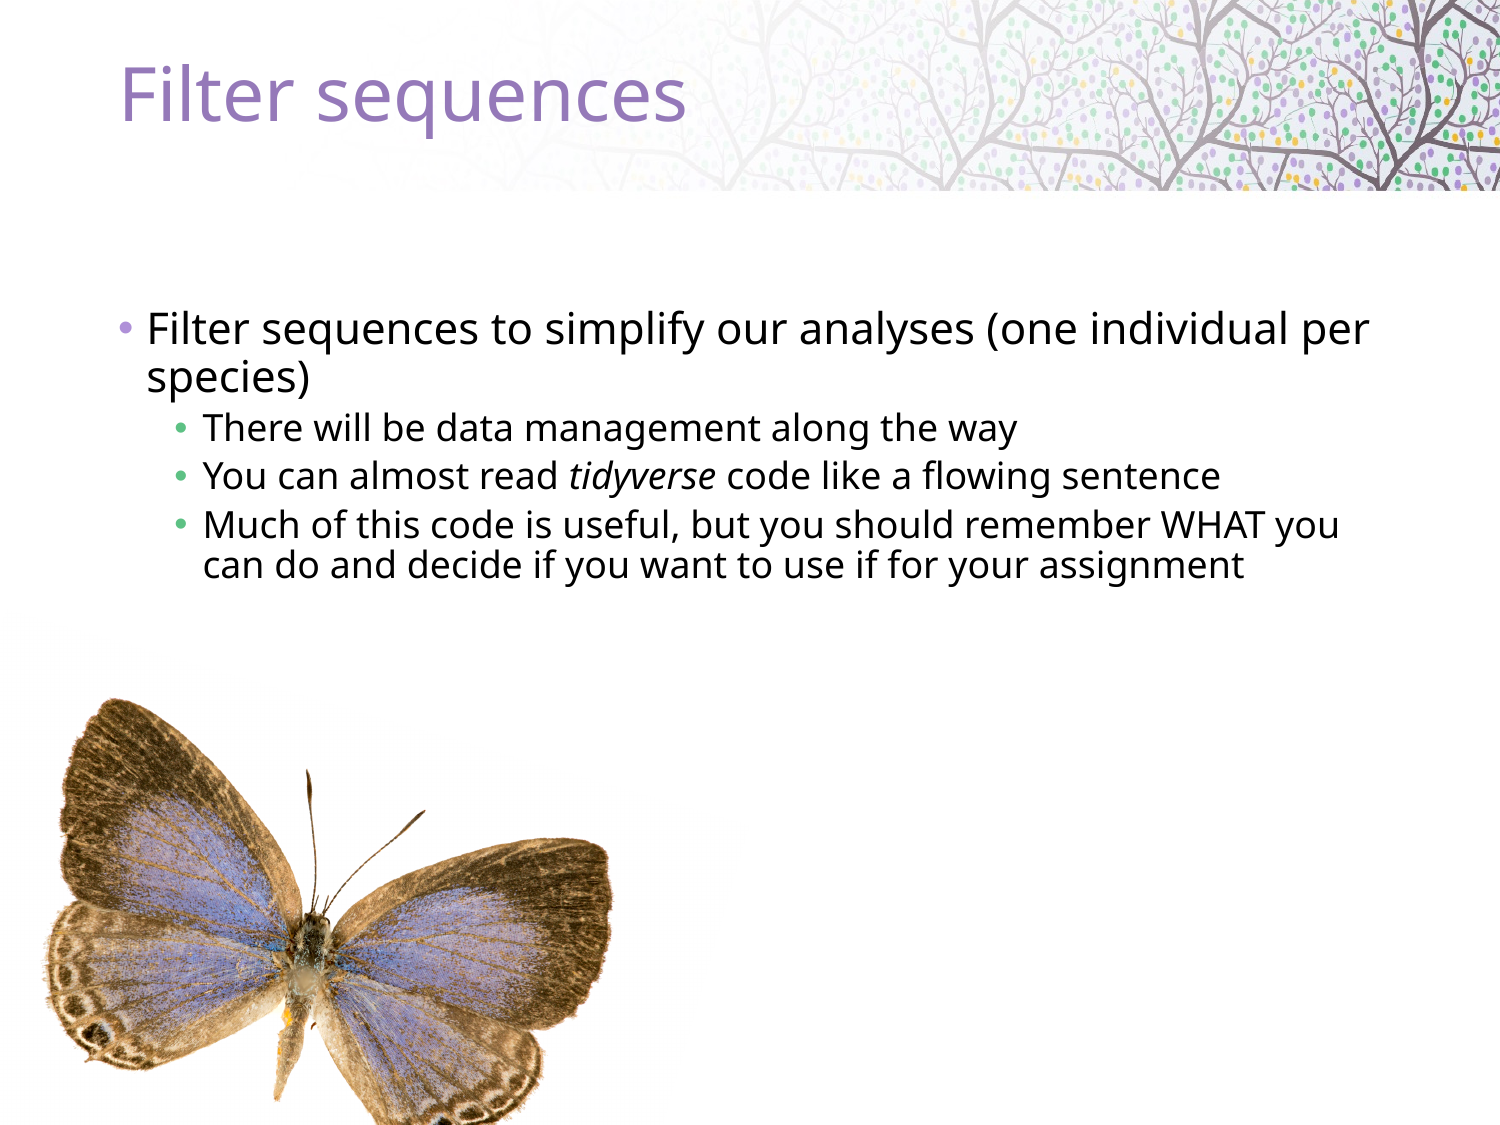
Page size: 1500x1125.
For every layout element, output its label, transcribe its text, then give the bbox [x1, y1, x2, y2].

picture [0, 0, 1500, 1125]
title Filter sequences [103, 3, 1397, 191]
list Filter sequences to simplify our analyses (one individual per species) There will be data management along the way You can almost read tidyverse code like a flowing sentence Much of this code is useful, but you should remember WHAT you can do and decide if you want to use if for your assignment [103, 299, 1397, 1014]
